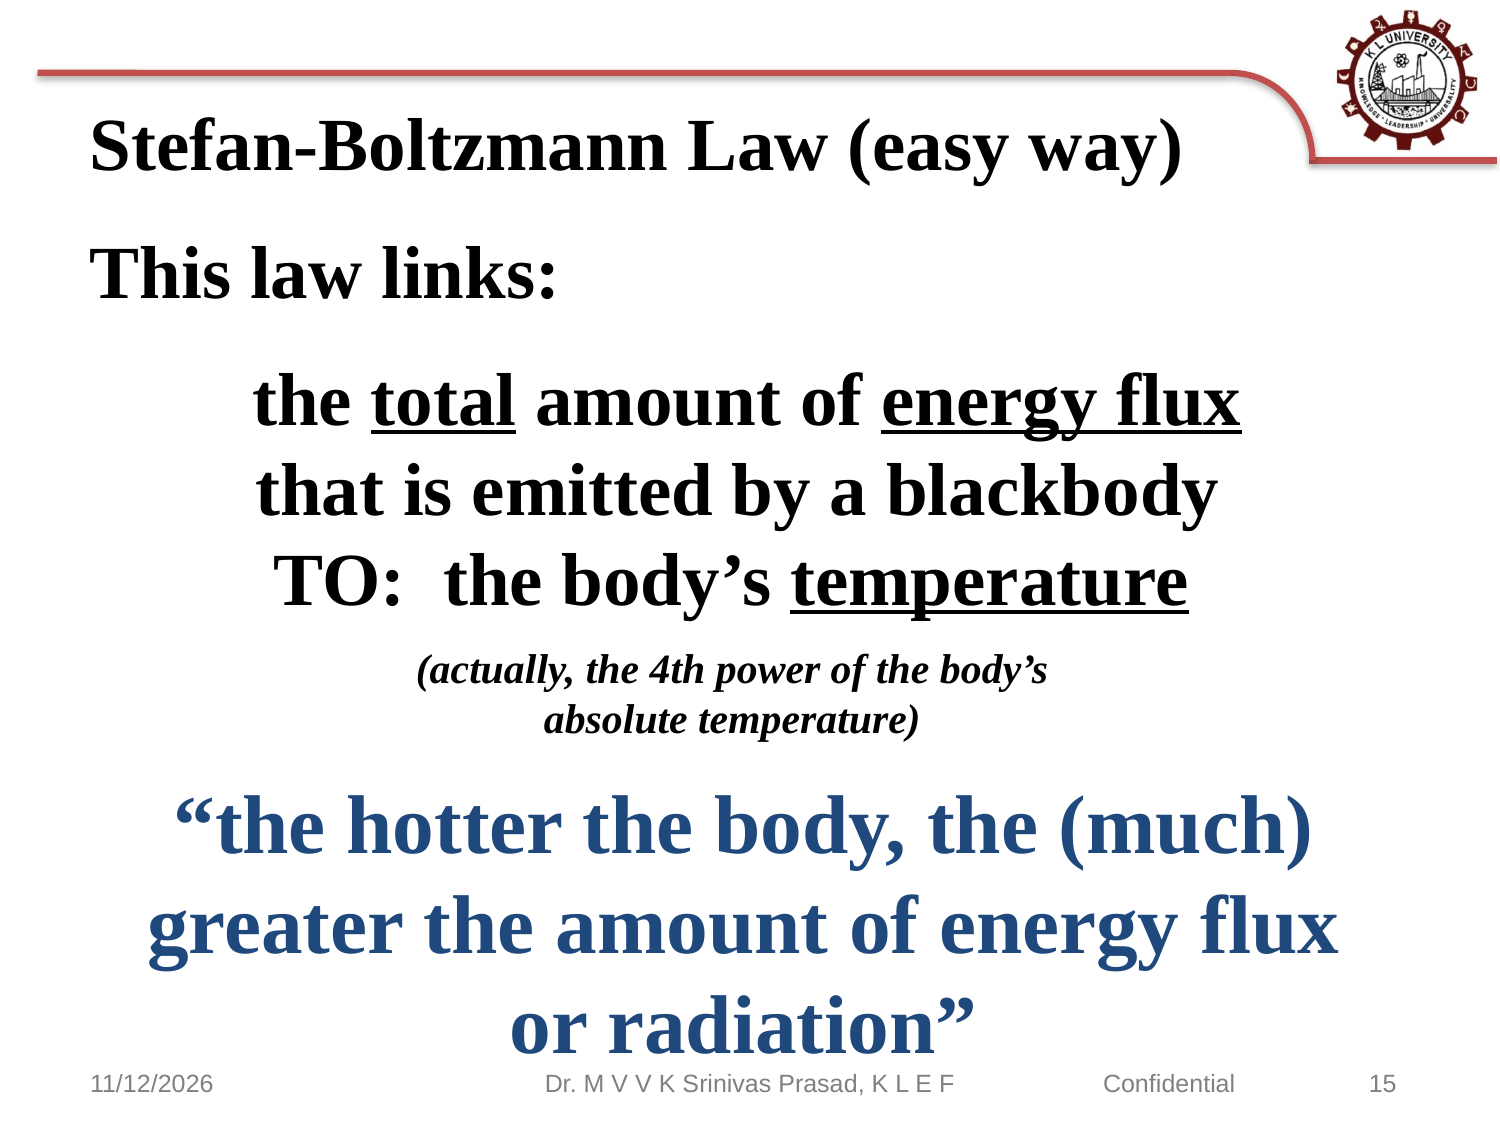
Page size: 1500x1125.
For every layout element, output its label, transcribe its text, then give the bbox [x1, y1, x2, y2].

picture [1333, 5, 1481, 154]
text_box Stefan-Boltzmann Law (easy way) This law links: the total amount of energy flux that is emitted by a blackbody TO: the body’s temperature (actually, the 4th power of the body’s absolute temperature) [75, 88, 1400, 749]
text_box “the hotter the body, the (much) greater the amount of energy flux or radiation” [99, 762, 1388, 1078]
slide_number Confidential 15 [1074, 1052, 1425, 1113]
footer Dr. M V V K Srinivas Prasad, K L E F [512, 1052, 988, 1113]
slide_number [75, 1052, 425, 1113]
